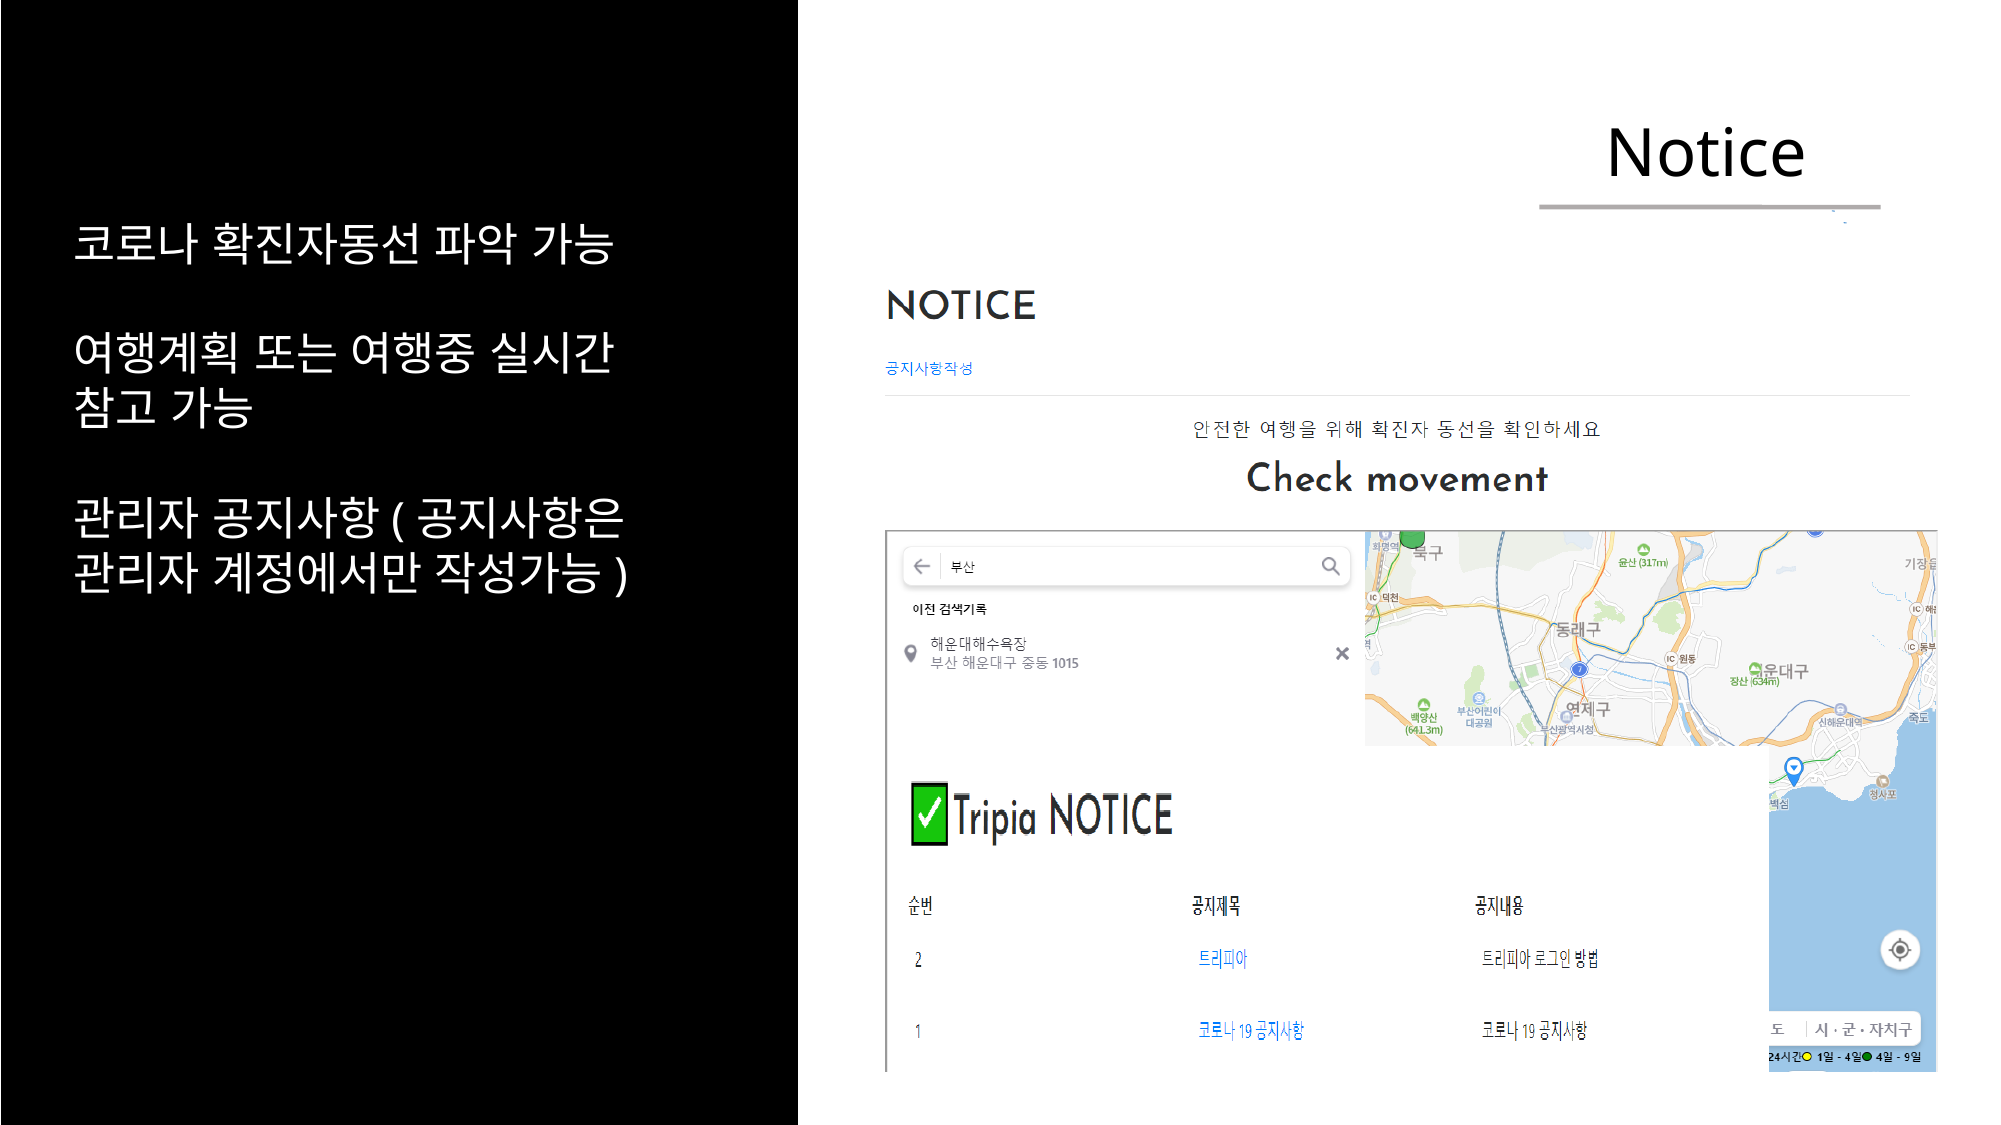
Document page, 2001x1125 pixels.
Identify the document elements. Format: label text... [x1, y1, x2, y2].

text_box [1, 0, 798, 1125]
text_box 코로나 확진자동선 파악 가능 여행계획 또는 여행중 실시간 참고 가능 관리자 공지사항(공지사항은 관리자 계정에서만 작성가능) [17, 179, 780, 1125]
picture [855, 261, 1969, 1089]
text_box Notice [1590, 102, 1948, 198]
